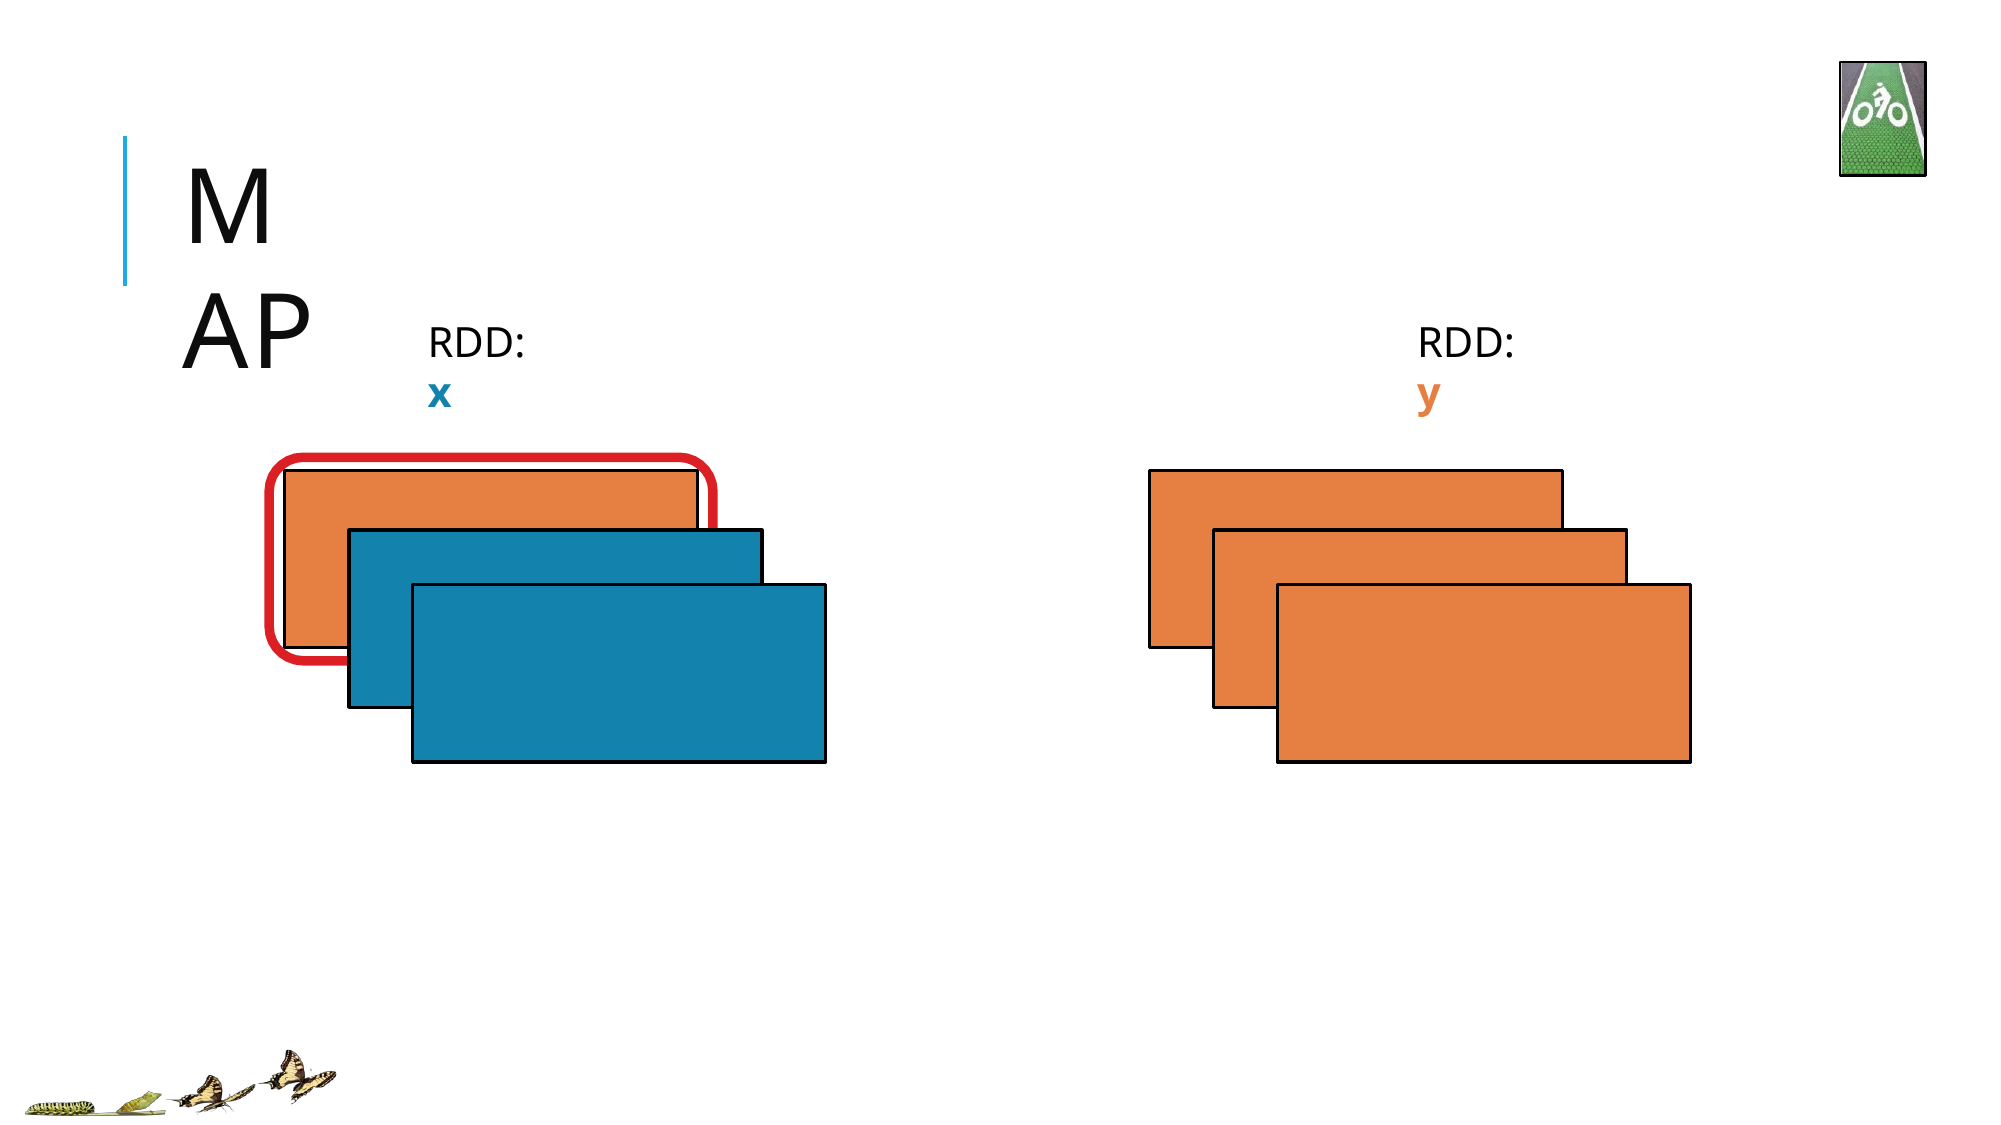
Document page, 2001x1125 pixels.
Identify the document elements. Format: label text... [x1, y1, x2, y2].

text_box MAP [180, 139, 324, 390]
text_box [544, 457, 713, 530]
text_box [349, 530, 763, 708]
text_box [1840, 62, 1926, 176]
text_box [1277, 584, 1691, 763]
text_box [412, 584, 826, 763]
text_box RDD: y [1415, 315, 1534, 416]
text_box [1149, 470, 1563, 648]
text_box [1213, 530, 1627, 708]
text_box [284, 470, 698, 648]
text_box [19, 1046, 349, 1125]
title RDD: x [425, 315, 544, 504]
text_box [269, 457, 425, 661]
